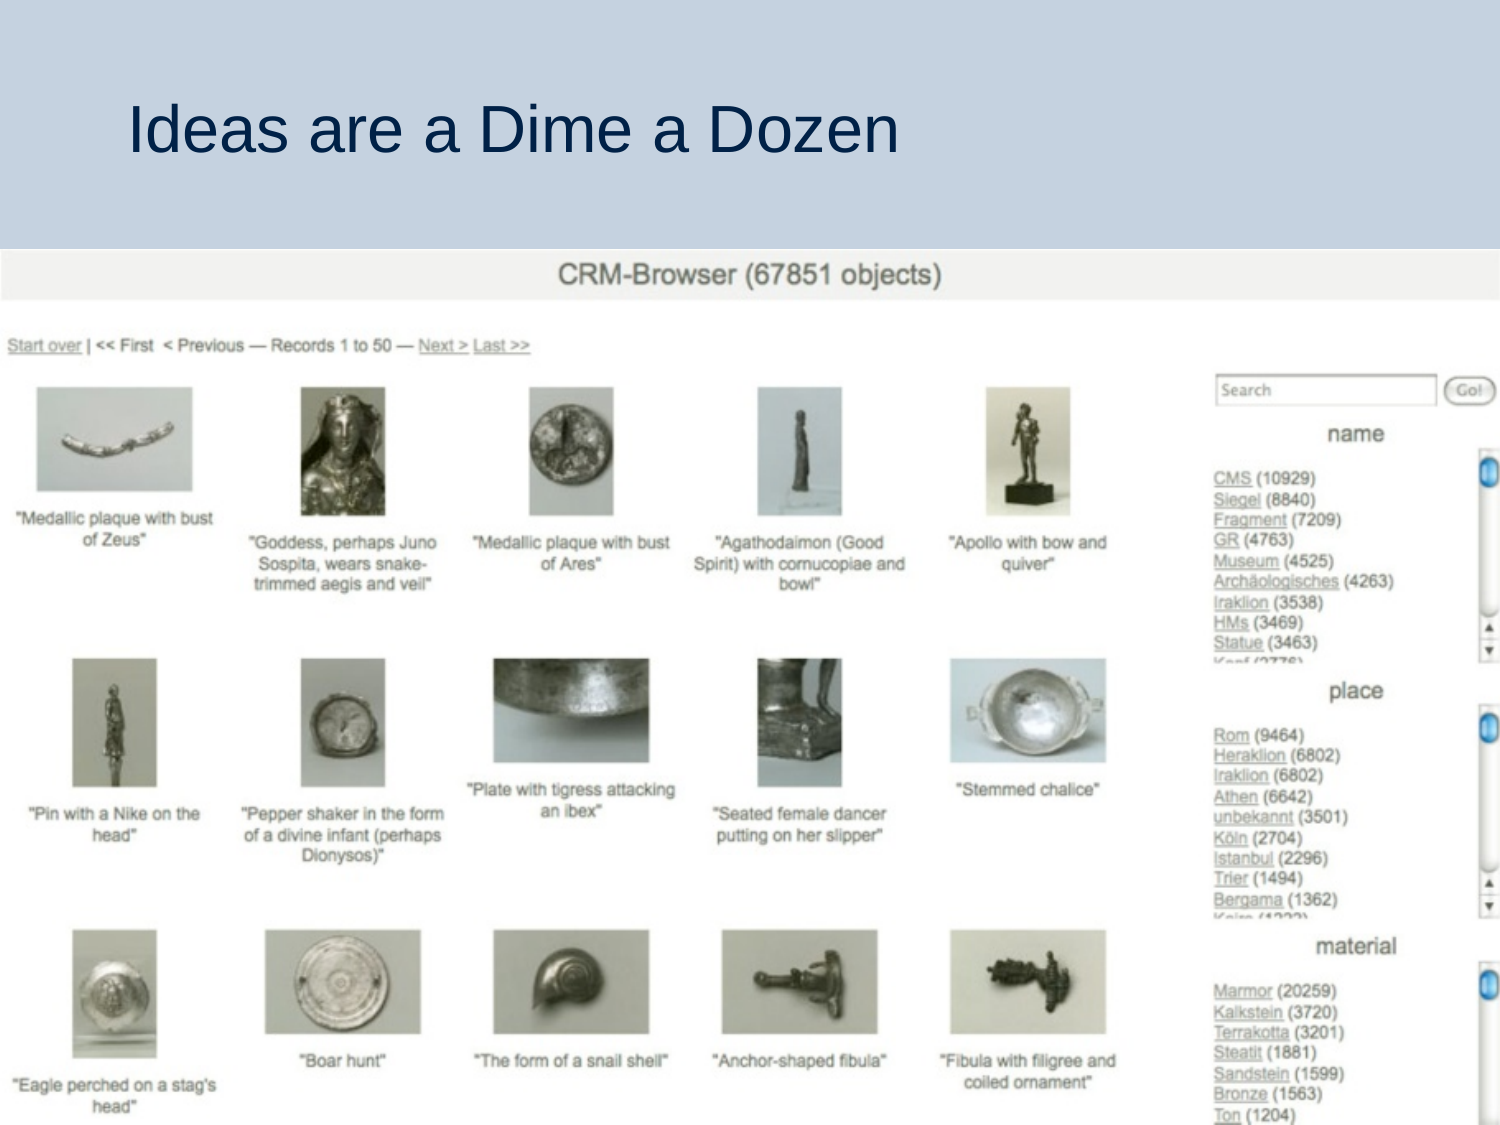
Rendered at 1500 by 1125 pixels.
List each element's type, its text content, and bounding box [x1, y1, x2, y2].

text_box Ideas are a Dime a Dozen [112, 46, 1388, 208]
picture [0, 249, 1500, 1125]
